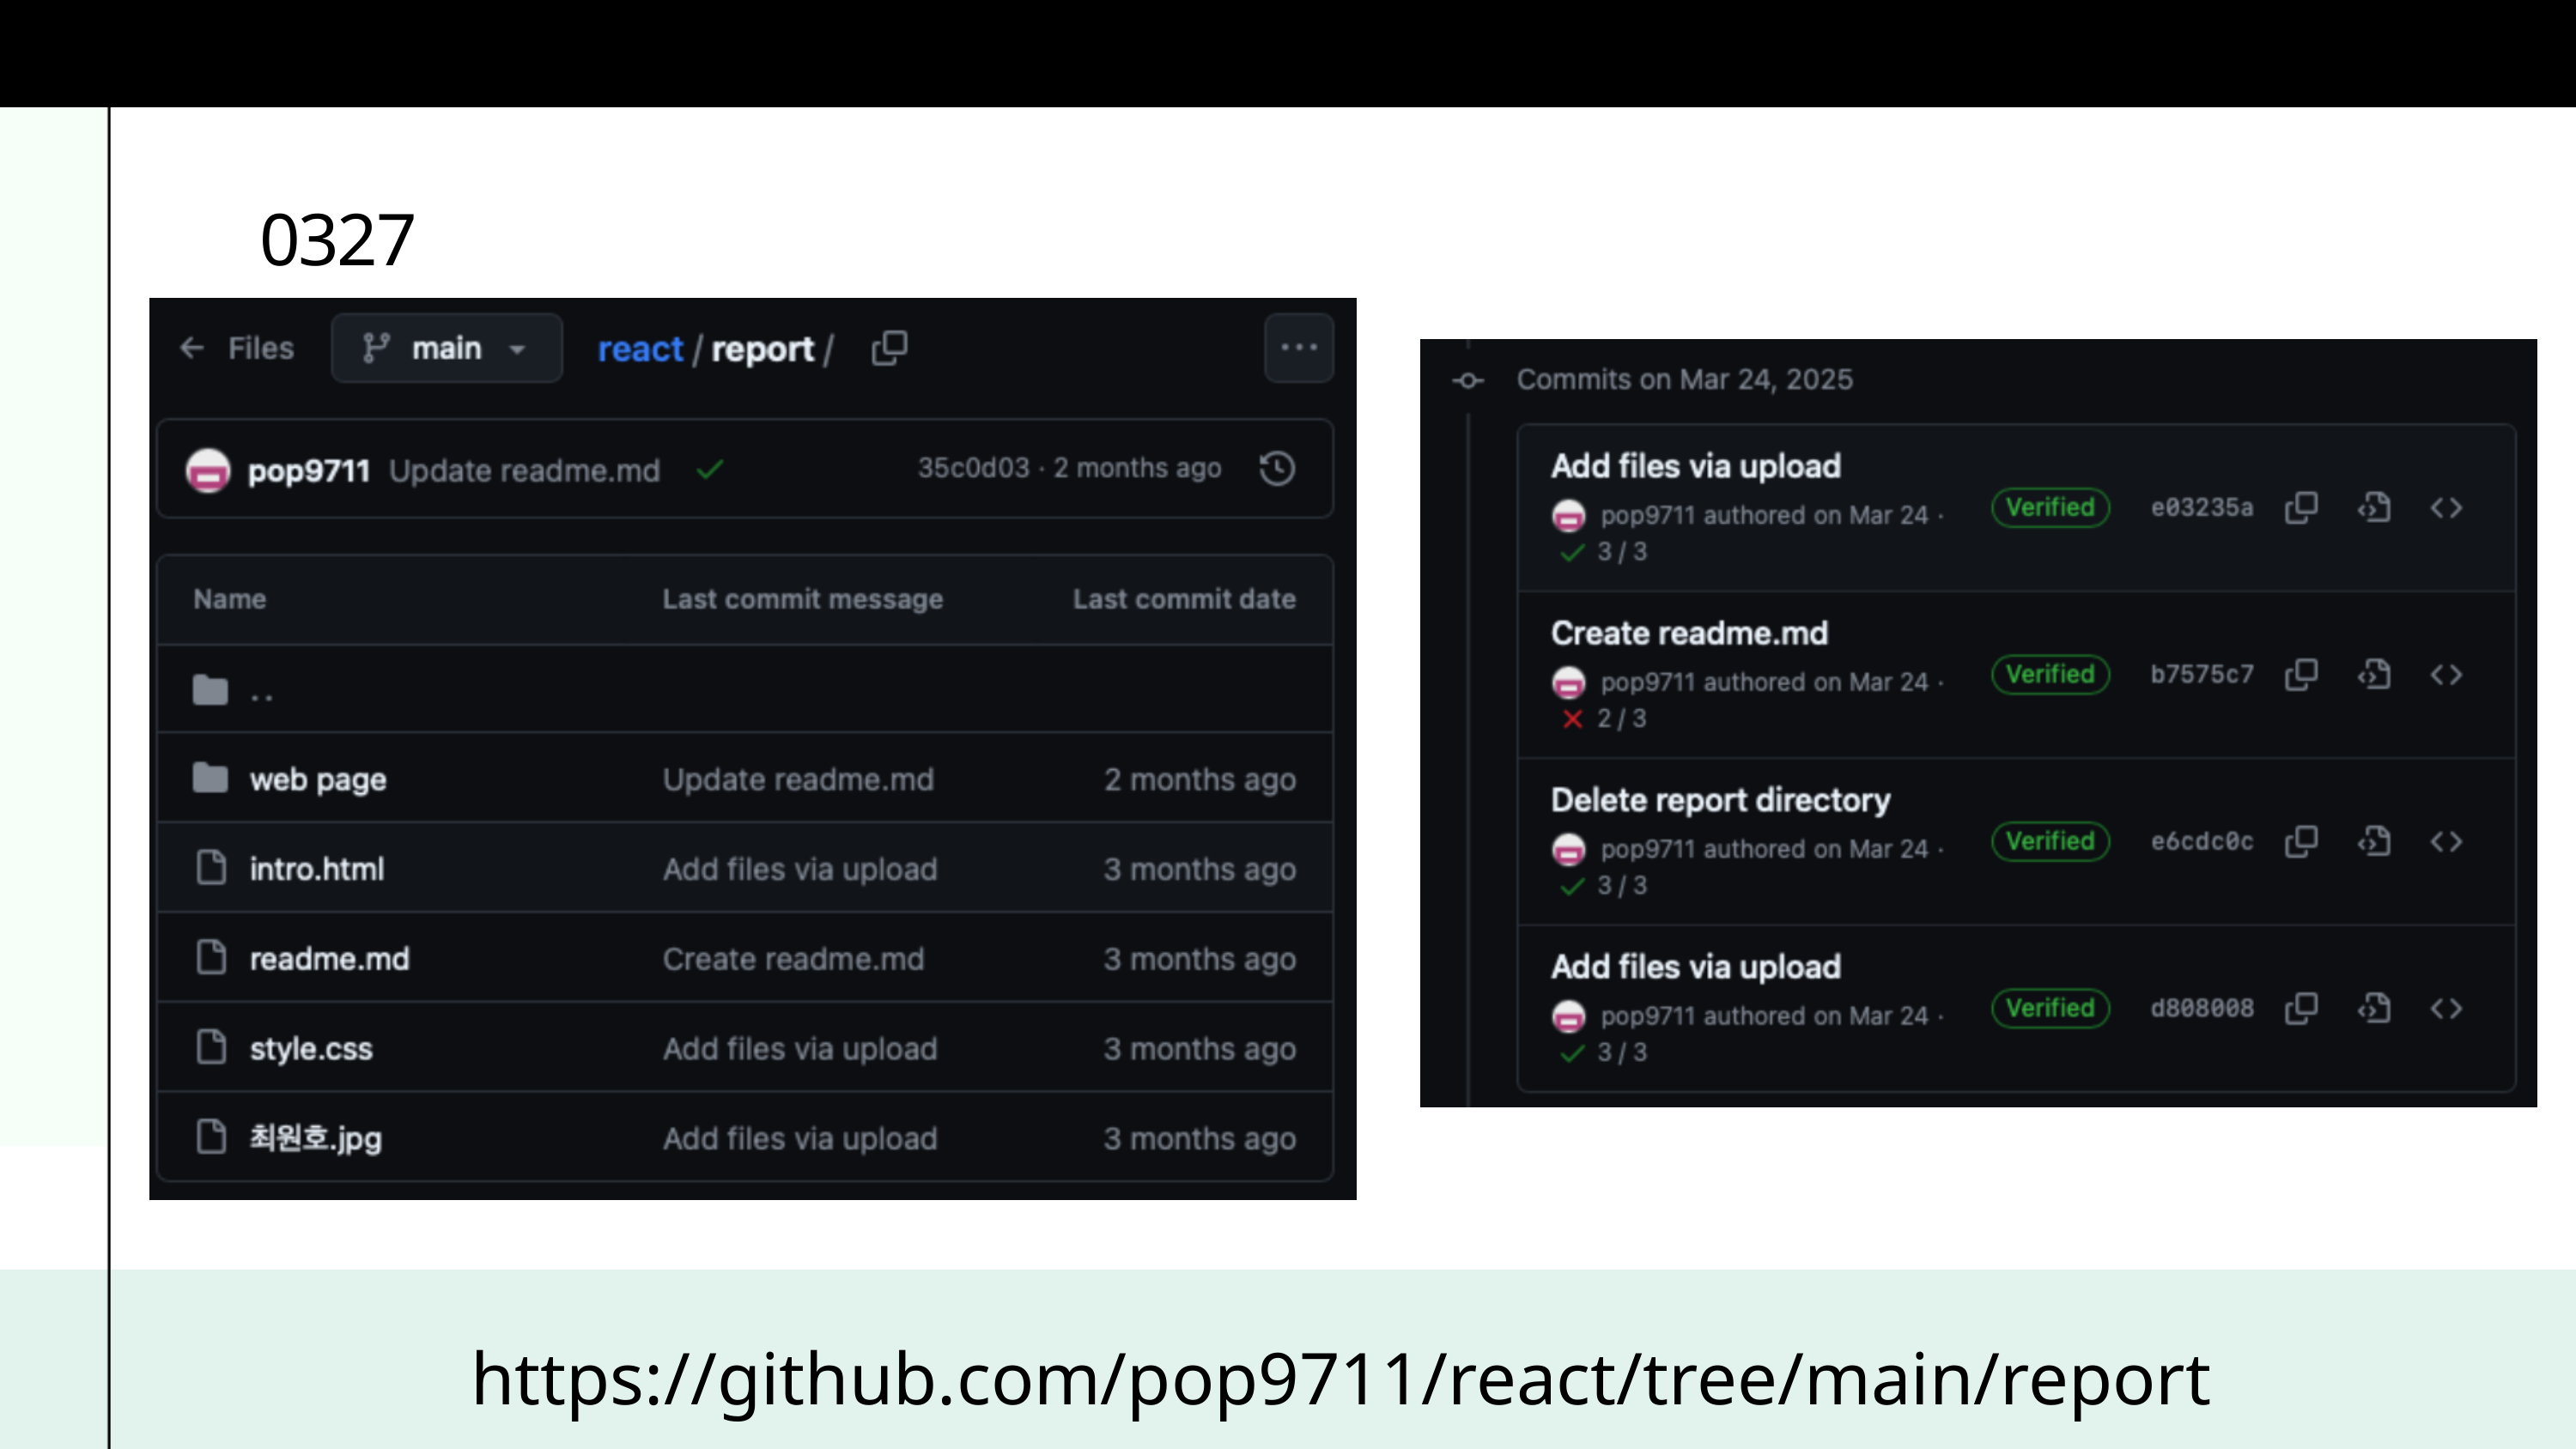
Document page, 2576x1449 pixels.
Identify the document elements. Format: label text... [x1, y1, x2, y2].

picture [0, 0, 2576, 1449]
picture [1419, 339, 2537, 1107]
text_box 0327 [259, 175, 1303, 274]
